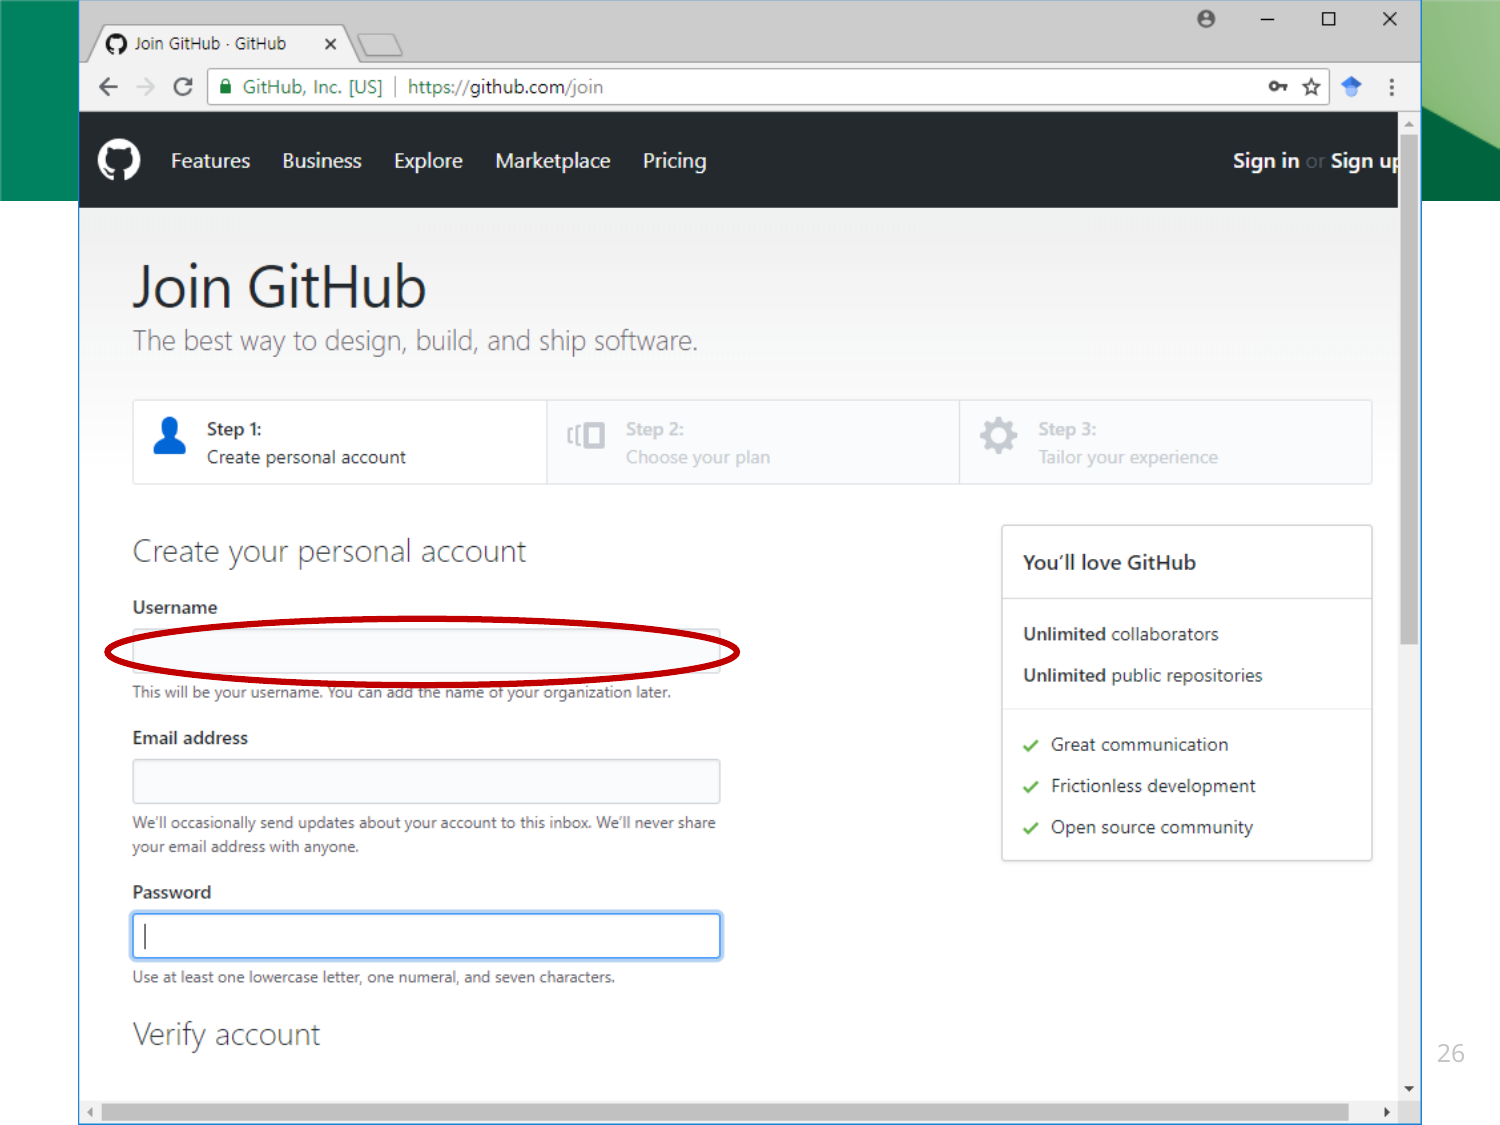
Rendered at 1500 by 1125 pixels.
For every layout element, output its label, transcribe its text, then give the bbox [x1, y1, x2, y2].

picture [0, 0, 1500, 1125]
slide_number 26 [1422, 1024, 1481, 1085]
